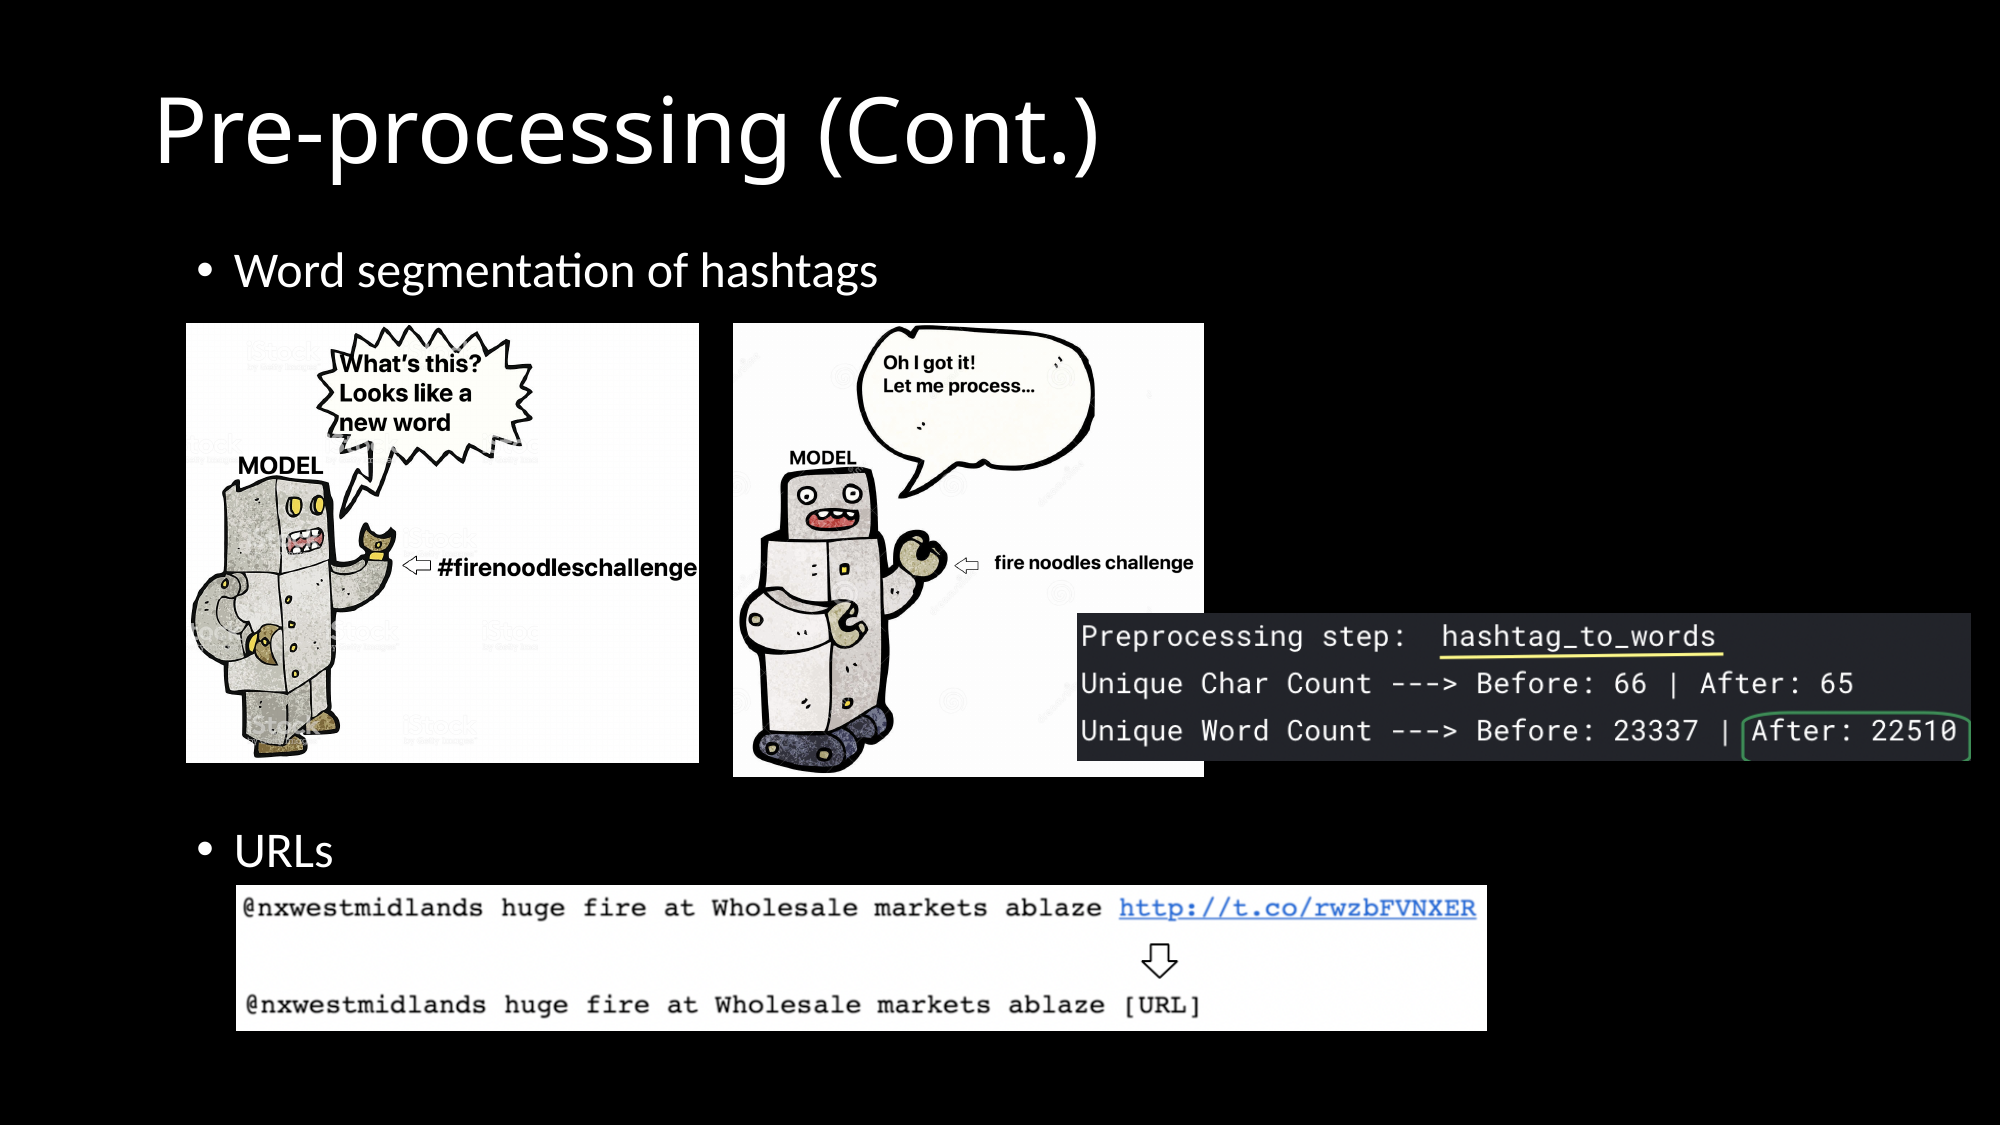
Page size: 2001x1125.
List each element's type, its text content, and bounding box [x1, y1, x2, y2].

picture [733, 323, 1971, 777]
picture [186, 323, 699, 763]
title Pre-processing (Cont.) [137, 59, 1863, 166]
picture [236, 885, 1487, 1031]
text_box Word segmentation of hashtags URLs [106, 166, 1936, 1060]
